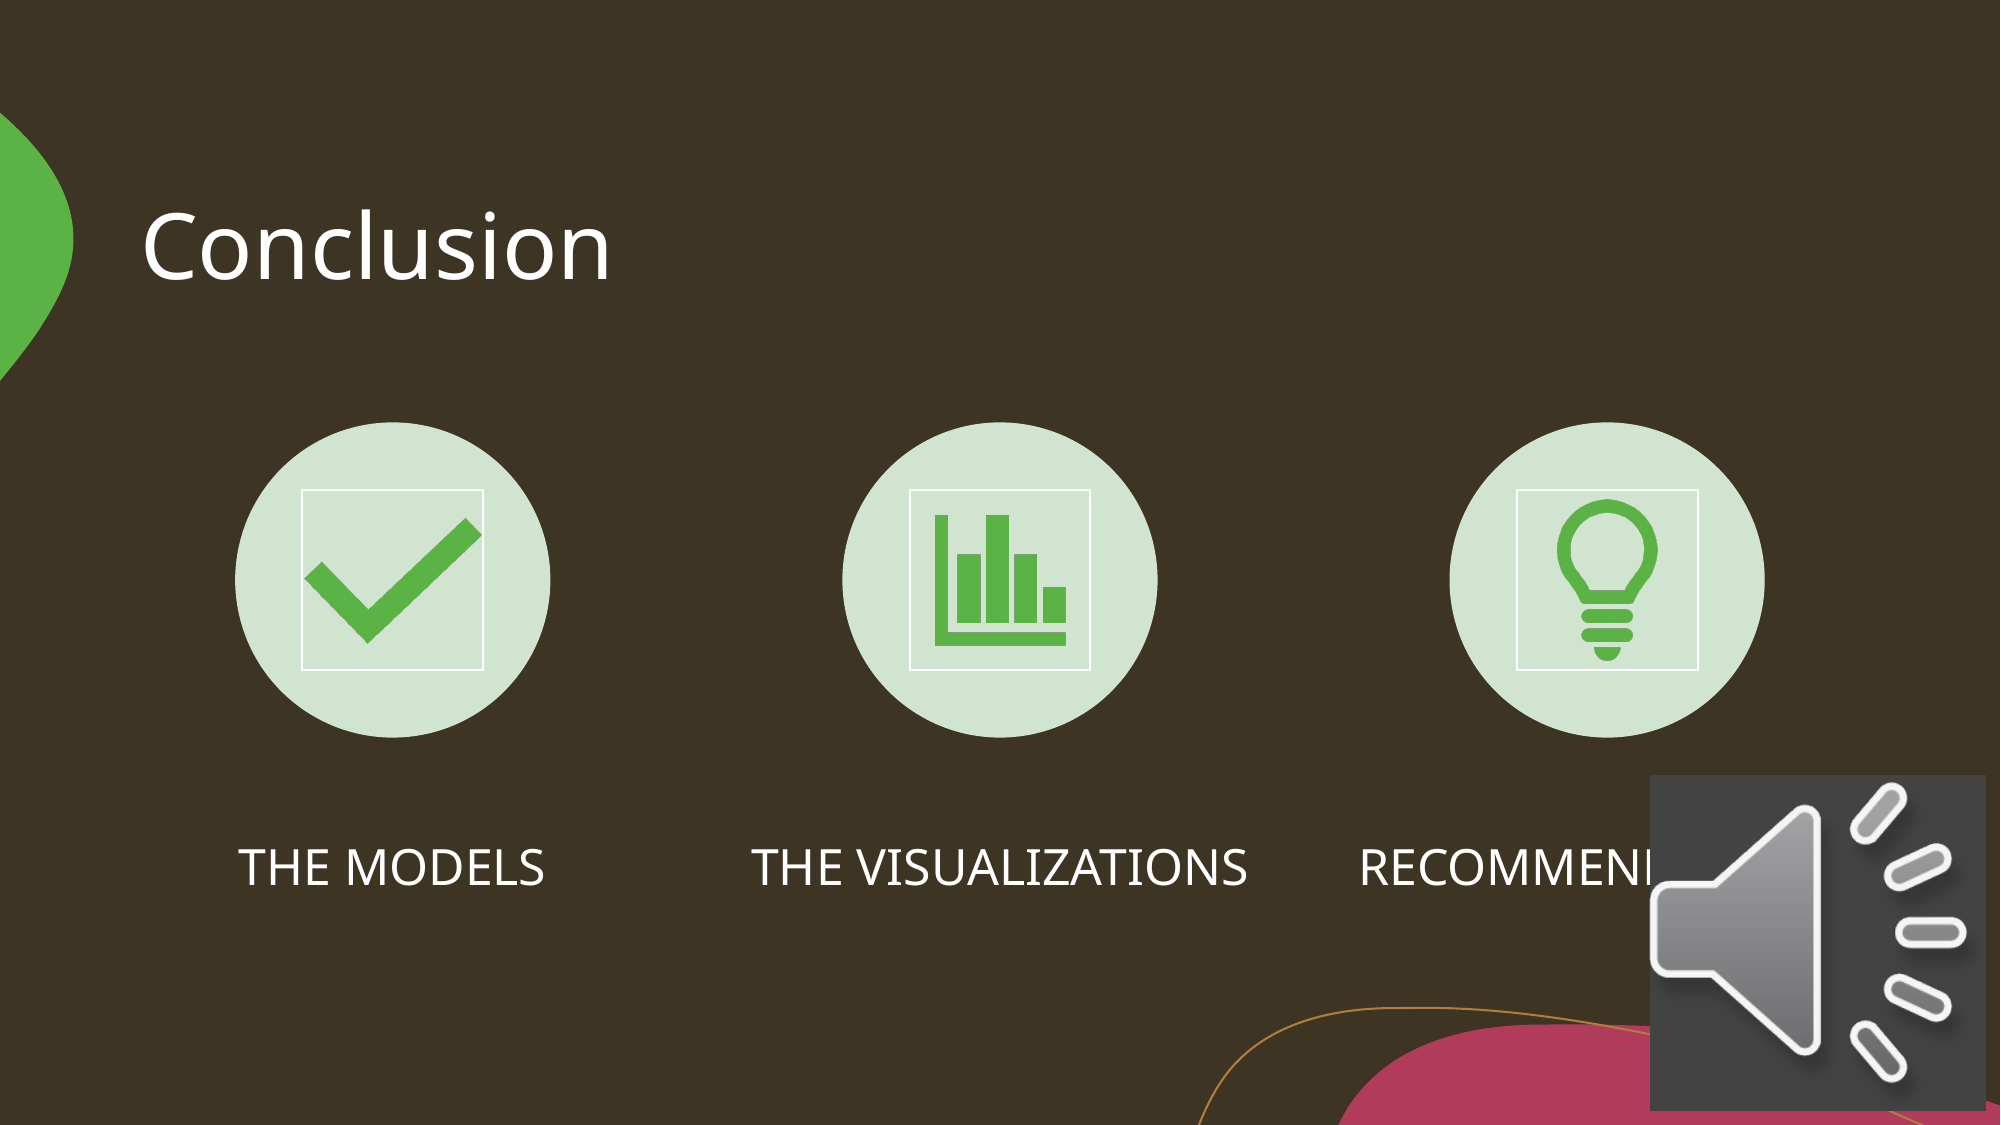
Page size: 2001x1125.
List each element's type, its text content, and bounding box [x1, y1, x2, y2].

title Conclusion [125, 125, 1875, 374]
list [124, 374, 1875, 1002]
picture [1648, 773, 1987, 1112]
